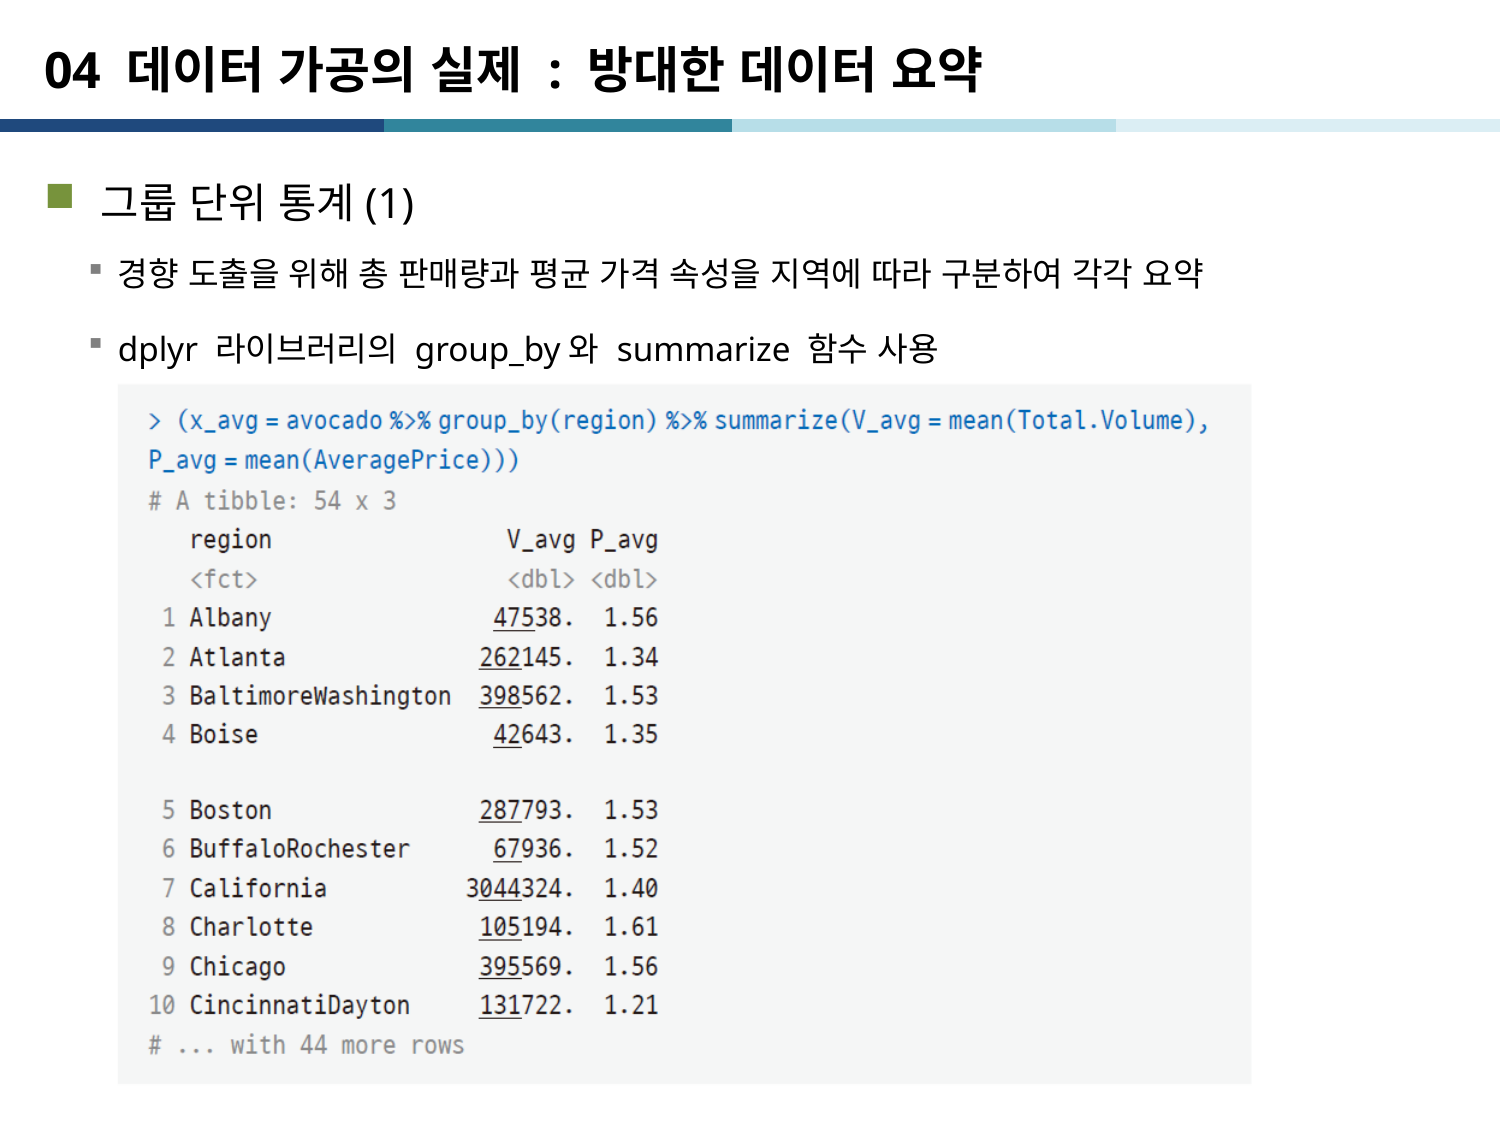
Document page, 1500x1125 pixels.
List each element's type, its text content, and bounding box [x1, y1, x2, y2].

picture [112, 375, 1270, 1096]
title 04 데이터 가공의 실제 : 방대한 데이터 요약 [29, 23, 1270, 114]
list 그룹 단위 통계(1) 경향 도출을 위해 총 판매량과 평균 가격 속성을 지역에 따라 구분하여 각각 요약 dplyr 라이브러리의 group_by와 summarize 함수 사용 [29, 148, 1471, 1083]
